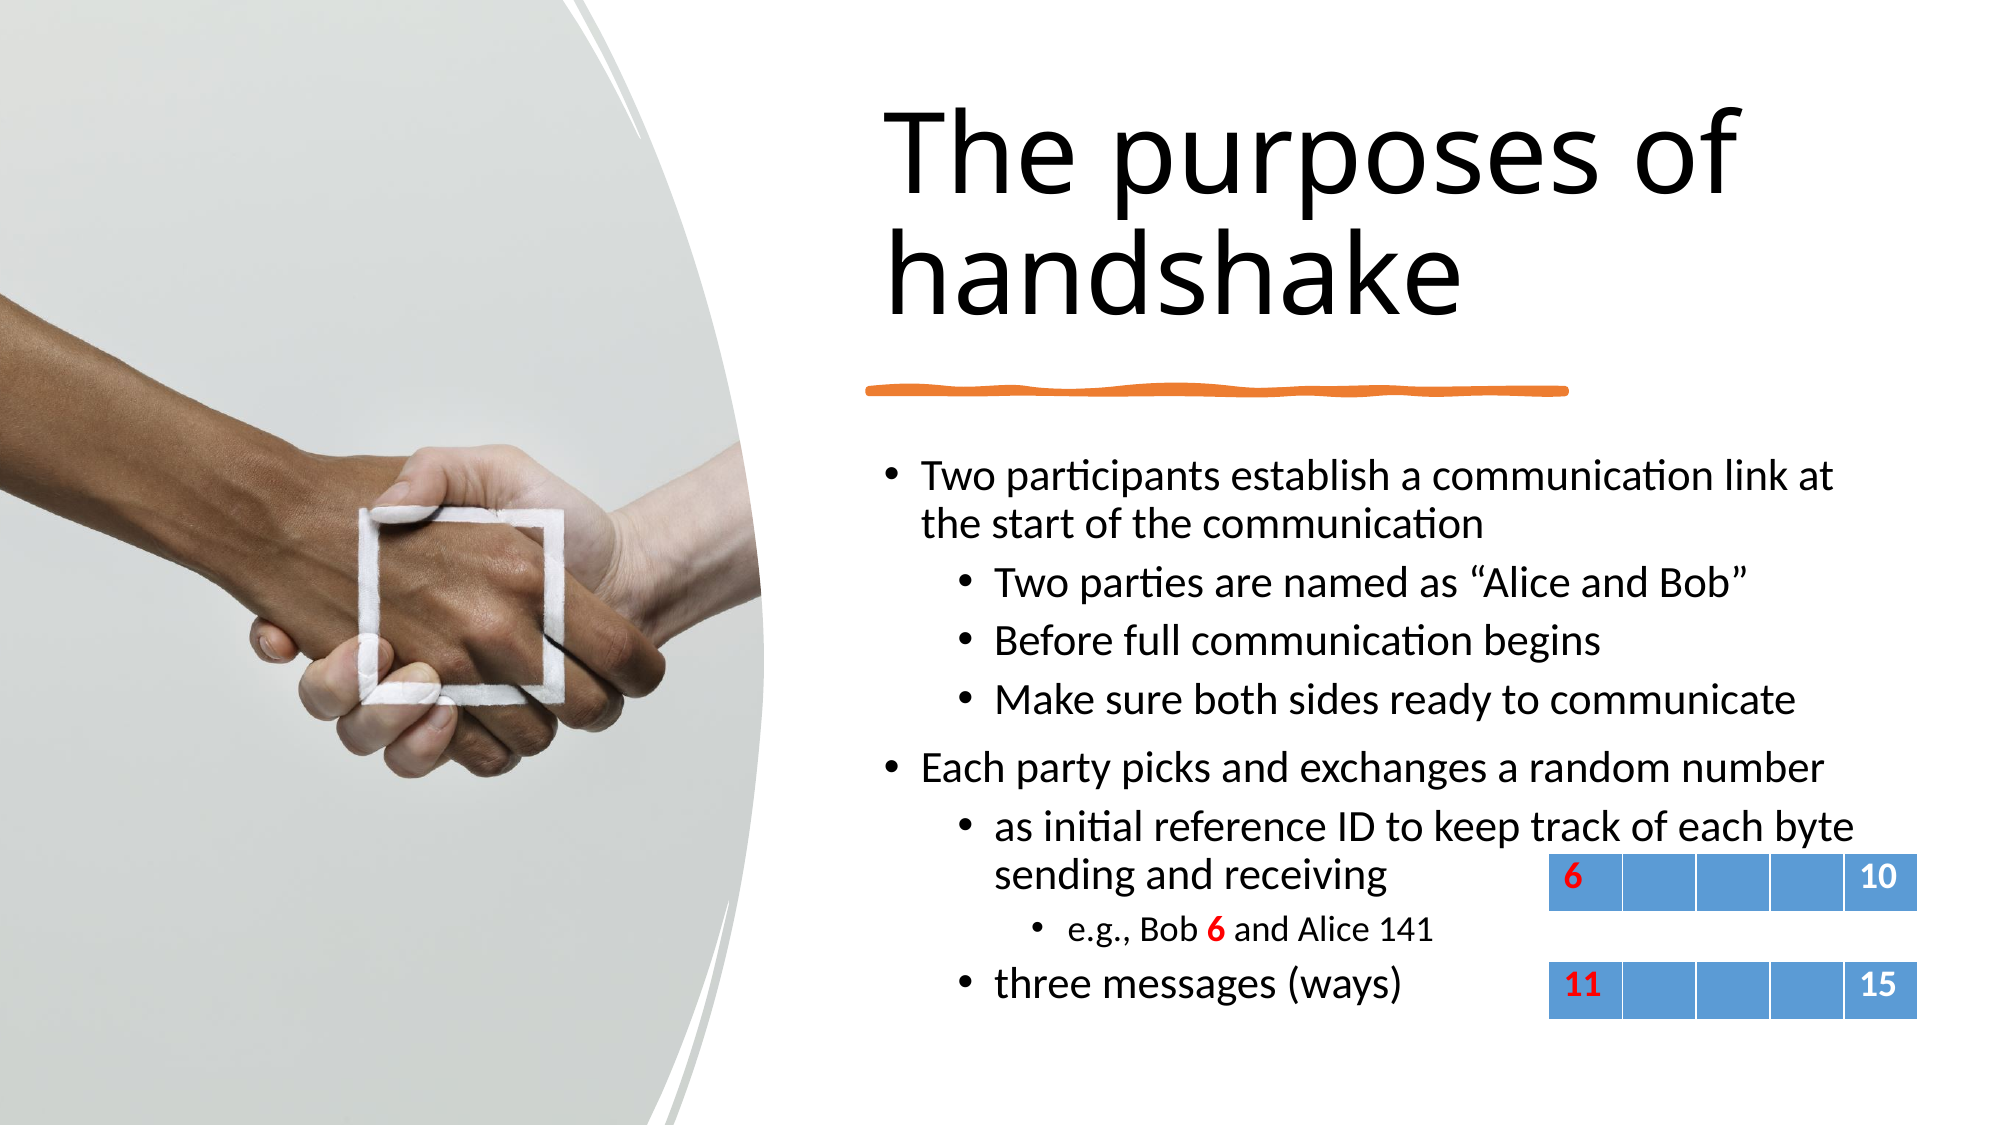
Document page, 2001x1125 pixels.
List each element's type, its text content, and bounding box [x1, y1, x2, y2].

table_header [1697, 854, 1769, 911]
title The purposes of handshake [869, 53, 1895, 347]
text_box [764, 0, 2000, 1125]
table_header 15 [1845, 962, 1917, 1019]
list Two participants establish a communication link at the start of the communication Two parties are named as “Alice and Bob” Before full communication begins Make sure both sides ready to communicate Each party picks and exchanges a random number as initial reference ID to keep track of each byte sending and receiving e.g., Bob 6 and Alice 141 three messages (ways) [869, 443, 1895, 1016]
table_header 11 [1549, 962, 1622, 1019]
text_box [867, 385, 1567, 396]
table_header [1771, 854, 1843, 911]
table_header [1623, 962, 1695, 1019]
picture [0, 0, 764, 1125]
table_header 10 [1845, 854, 1917, 911]
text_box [1204, 840, 1538, 910]
table_header 6 [1549, 854, 1622, 911]
table_header [1697, 962, 1769, 1019]
table_header [1623, 854, 1695, 911]
table_header [1771, 962, 1843, 1019]
